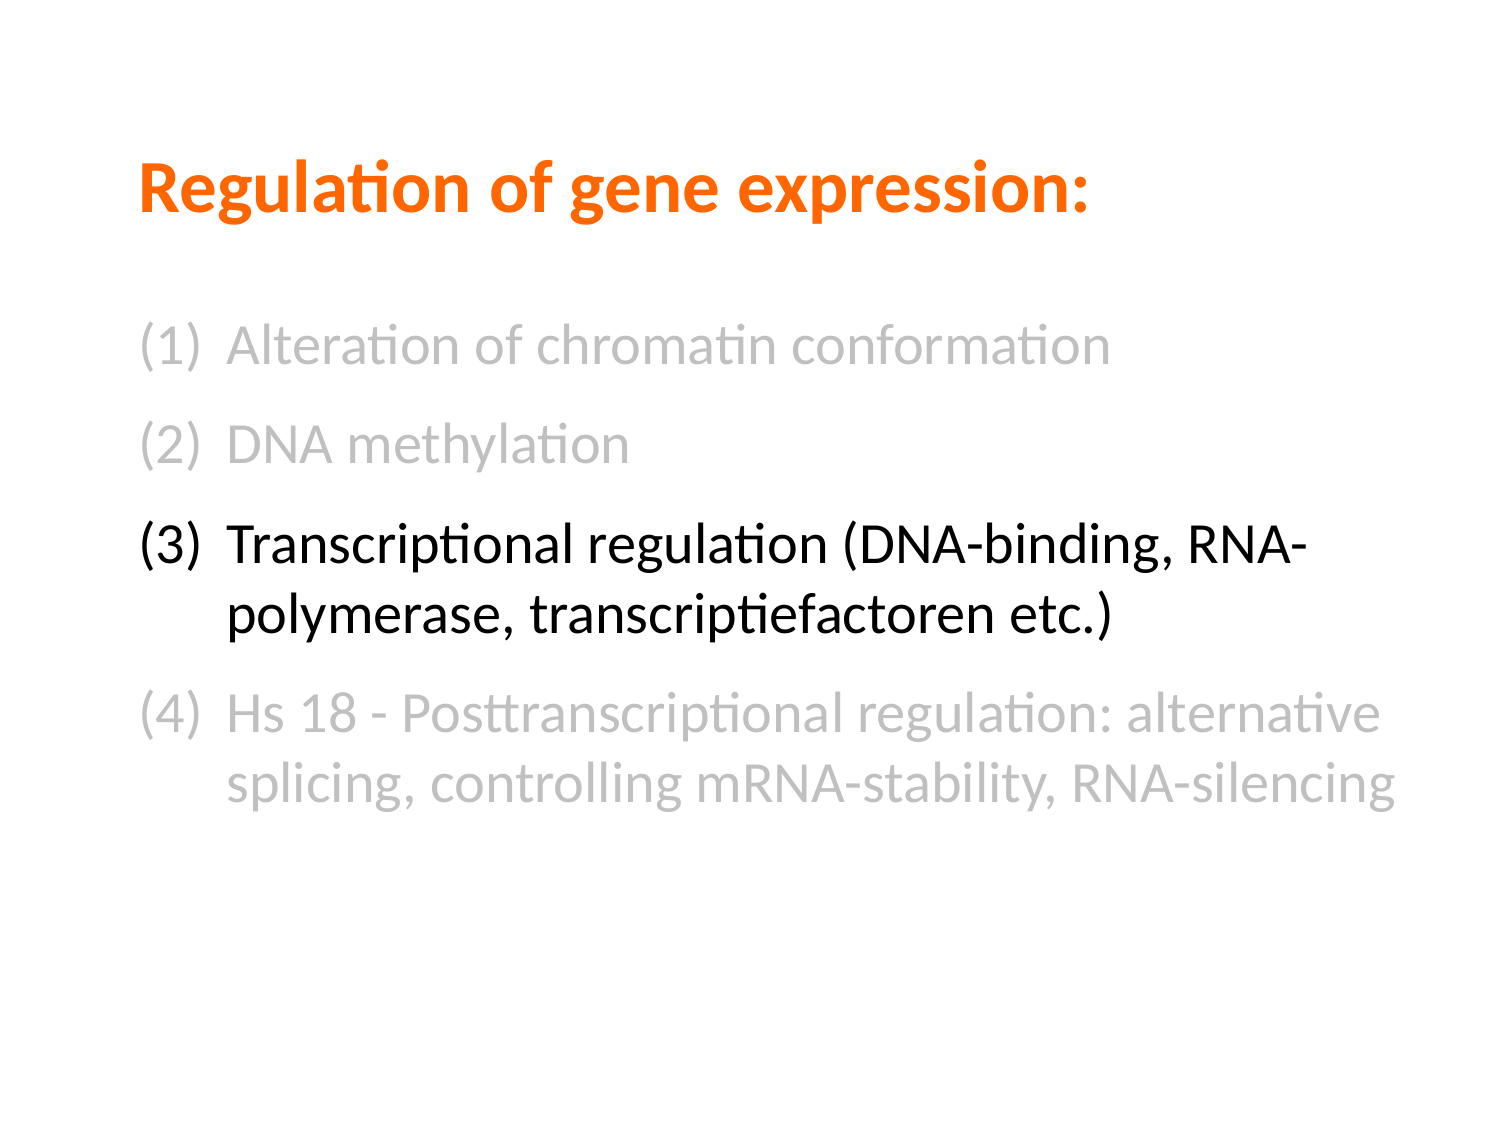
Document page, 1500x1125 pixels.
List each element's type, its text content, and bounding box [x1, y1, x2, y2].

text_box Regulation of gene expression: Alteration of chromatin conformation DNA methylation Transcriptional regulation (DNA-binding, RNA-polymerase, transcriptiefactoren etc.) Hs 18 - Posttranscriptional regulation: alternative splicing, controlling mRNA-stability, RNA-silencing [123, 130, 1430, 921]
